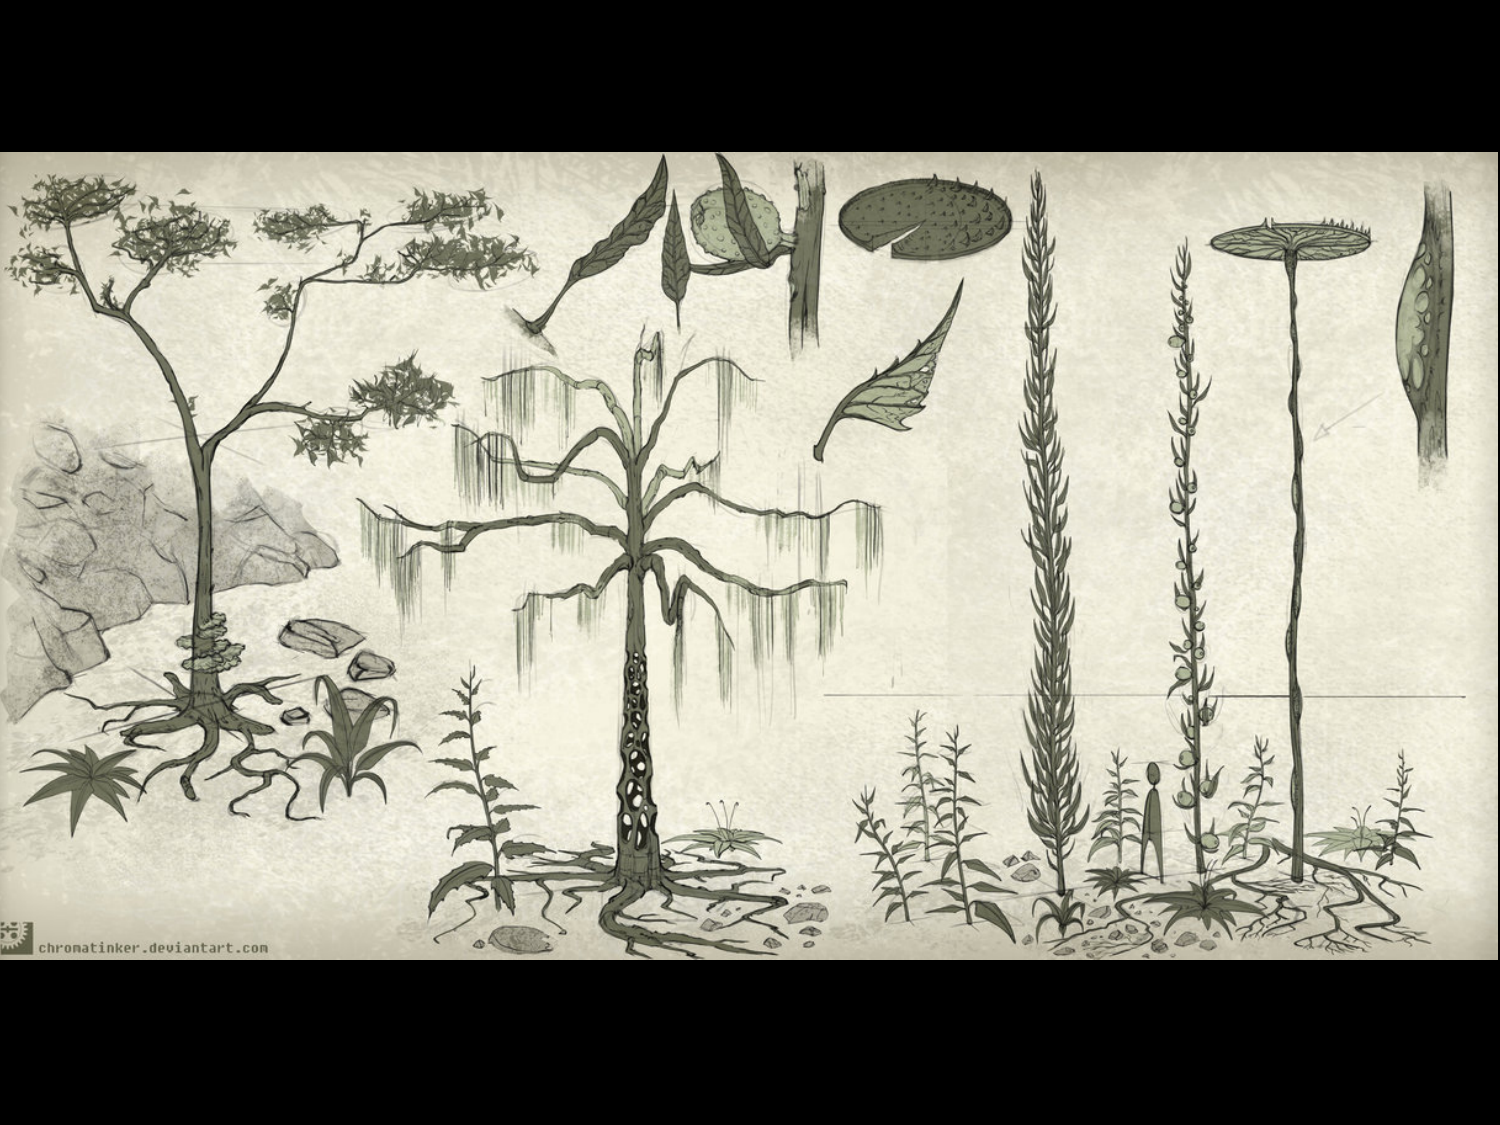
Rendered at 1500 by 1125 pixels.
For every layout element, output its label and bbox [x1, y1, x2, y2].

text_box [0, 0, 1500, 1125]
picture [0, 151, 1499, 961]
